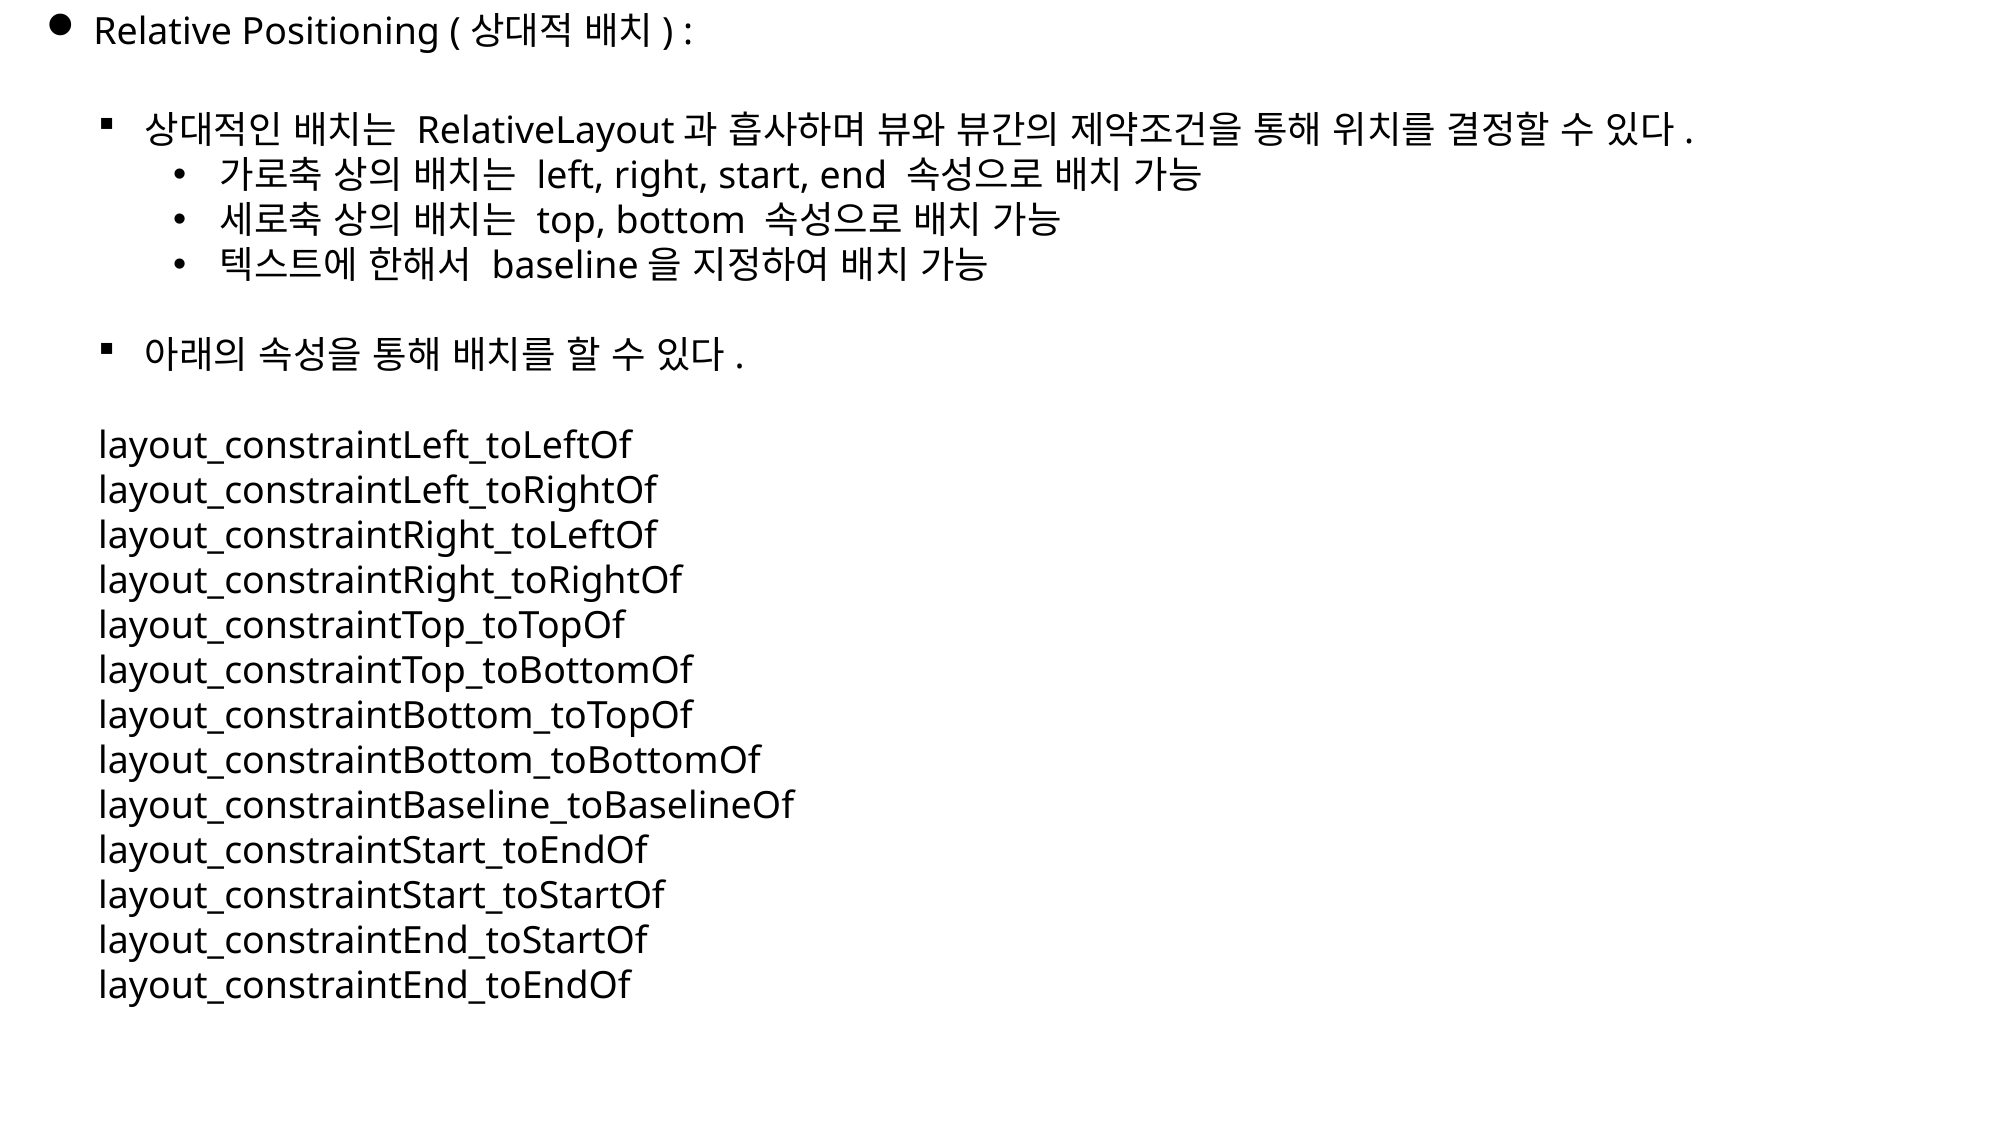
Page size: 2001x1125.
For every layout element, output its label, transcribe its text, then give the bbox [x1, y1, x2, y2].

text_box Relative Positioning (상대적 배치) : [31, 0, 1032, 60]
text_box 상대적인 배치는 RelativeLayout과 흡사하며 뷰와 뷰간의 제약조건을 통해 위치를 결정할 수 있다. 가로축 상의 배치는 left, right, start, end 속성으로 배치 가능 세로축 상의 배치는 top, bottom 속성으로 배치 가능 텍스트에 한해서 baseline을 지정하여 배치 가능 아래의 속성을 통해 배치를 할 수 있다. layout_constraintLeft_toLeftOf layout_constraintLeft_toRightOf layout_constraintRight_toLeftOf layout_constraintRight_toRightOf layout_constraintTop_toTopOf layout_constraintTop_toBottomOf layout_constraintBottom_toTopOf layout_constraintBottom_toBottomOf layout_constraintBaseline_toBaselineOf layout_constraintStart_toEndOf layout_constraintStart_toStartOf layout_constraintEnd_toStartOf layout_constraintEnd_toEndOf [83, 98, 1888, 1059]
